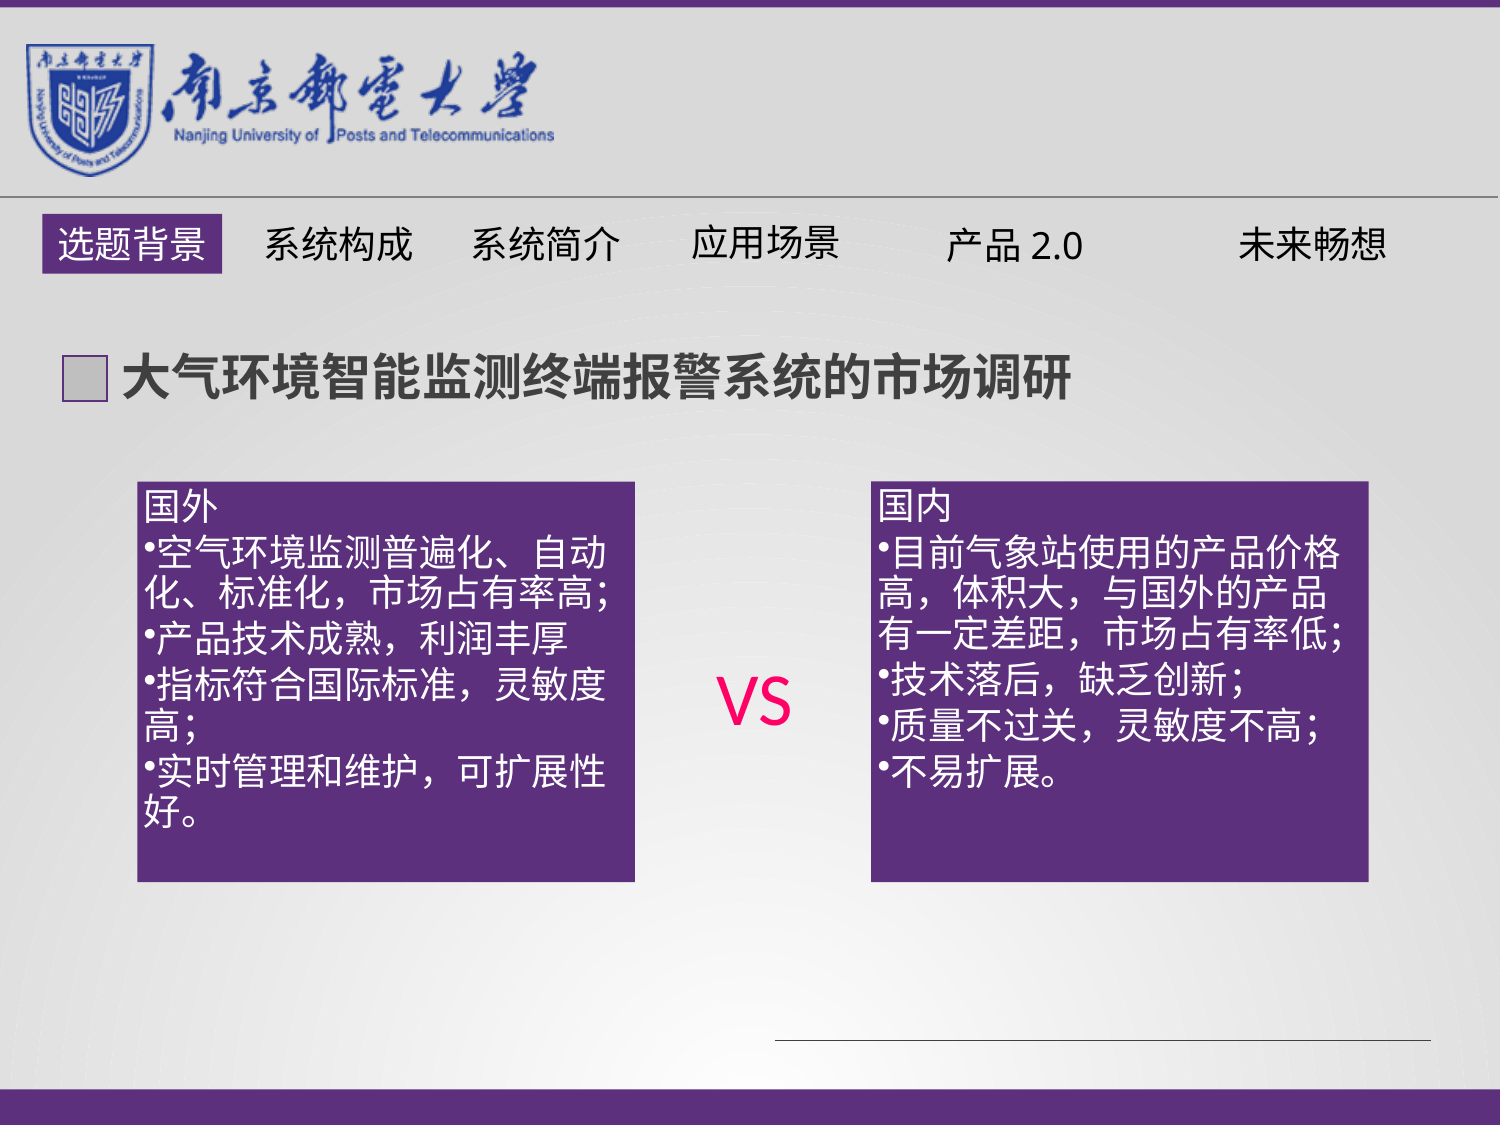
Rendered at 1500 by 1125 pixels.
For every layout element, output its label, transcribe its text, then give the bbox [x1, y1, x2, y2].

text_box 系统简介 [455, 213, 636, 274]
text_box 大气环境智能监测终端报警系统的市场调研 [107, 337, 1108, 413]
text_box 选题背景 [42, 213, 223, 274]
text_box 国内 目前气象站使用的产品价格高，体积大，与国外的产品有一定差距，市场占有率低； 技术落后，缺乏创新； 质量不过关，灵敏度不高； 不易扩展。 [871, 481, 1369, 883]
text_box [0, 1088, 1500, 1125]
text_box [0, 0, 1500, 8]
text_box 系统构成 [248, 213, 429, 274]
text_box [62, 355, 108, 402]
text_box 国外 空气环境监测普遍化、自动化、标准化，市场占有率高； 产品技术成熟，利润丰厚 指标符合国际标准，灵敏度高； 实时管理和维护，可扩展性好。 [137, 481, 635, 883]
text_box VS [657, 643, 853, 749]
text_box 未来畅想 [1223, 213, 1403, 273]
text_box 产品2.0 [931, 214, 1099, 275]
picture [26, 44, 554, 178]
text_box 应用场景 [676, 211, 856, 271]
